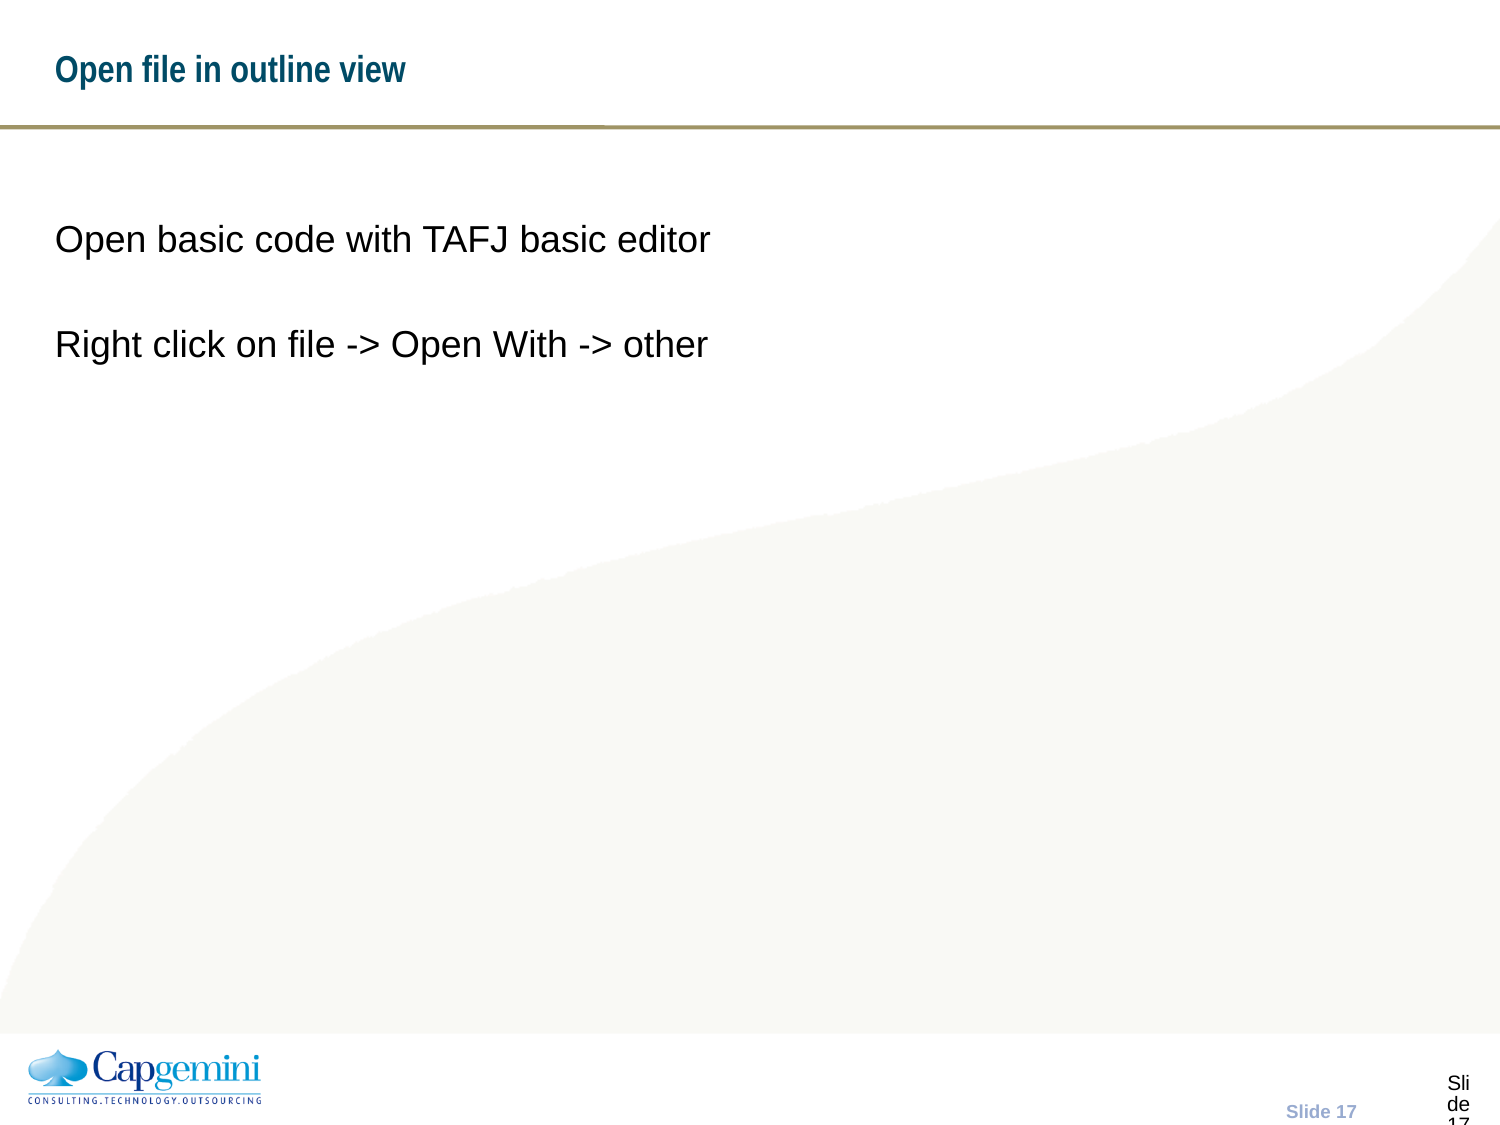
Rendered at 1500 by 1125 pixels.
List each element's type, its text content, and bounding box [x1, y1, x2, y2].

text_box Slide 16 [1172, 1093, 1373, 1125]
list Open basic code with TAFJ basic editor Right click on file -> Open With -> other [39, 207, 1470, 1006]
title Open file in outline view [39, 22, 1470, 113]
slide_number Slide 16 [1438, 1094, 1478, 1117]
picture [0, 0, 1500, 125]
picture [0, 130, 1500, 1125]
